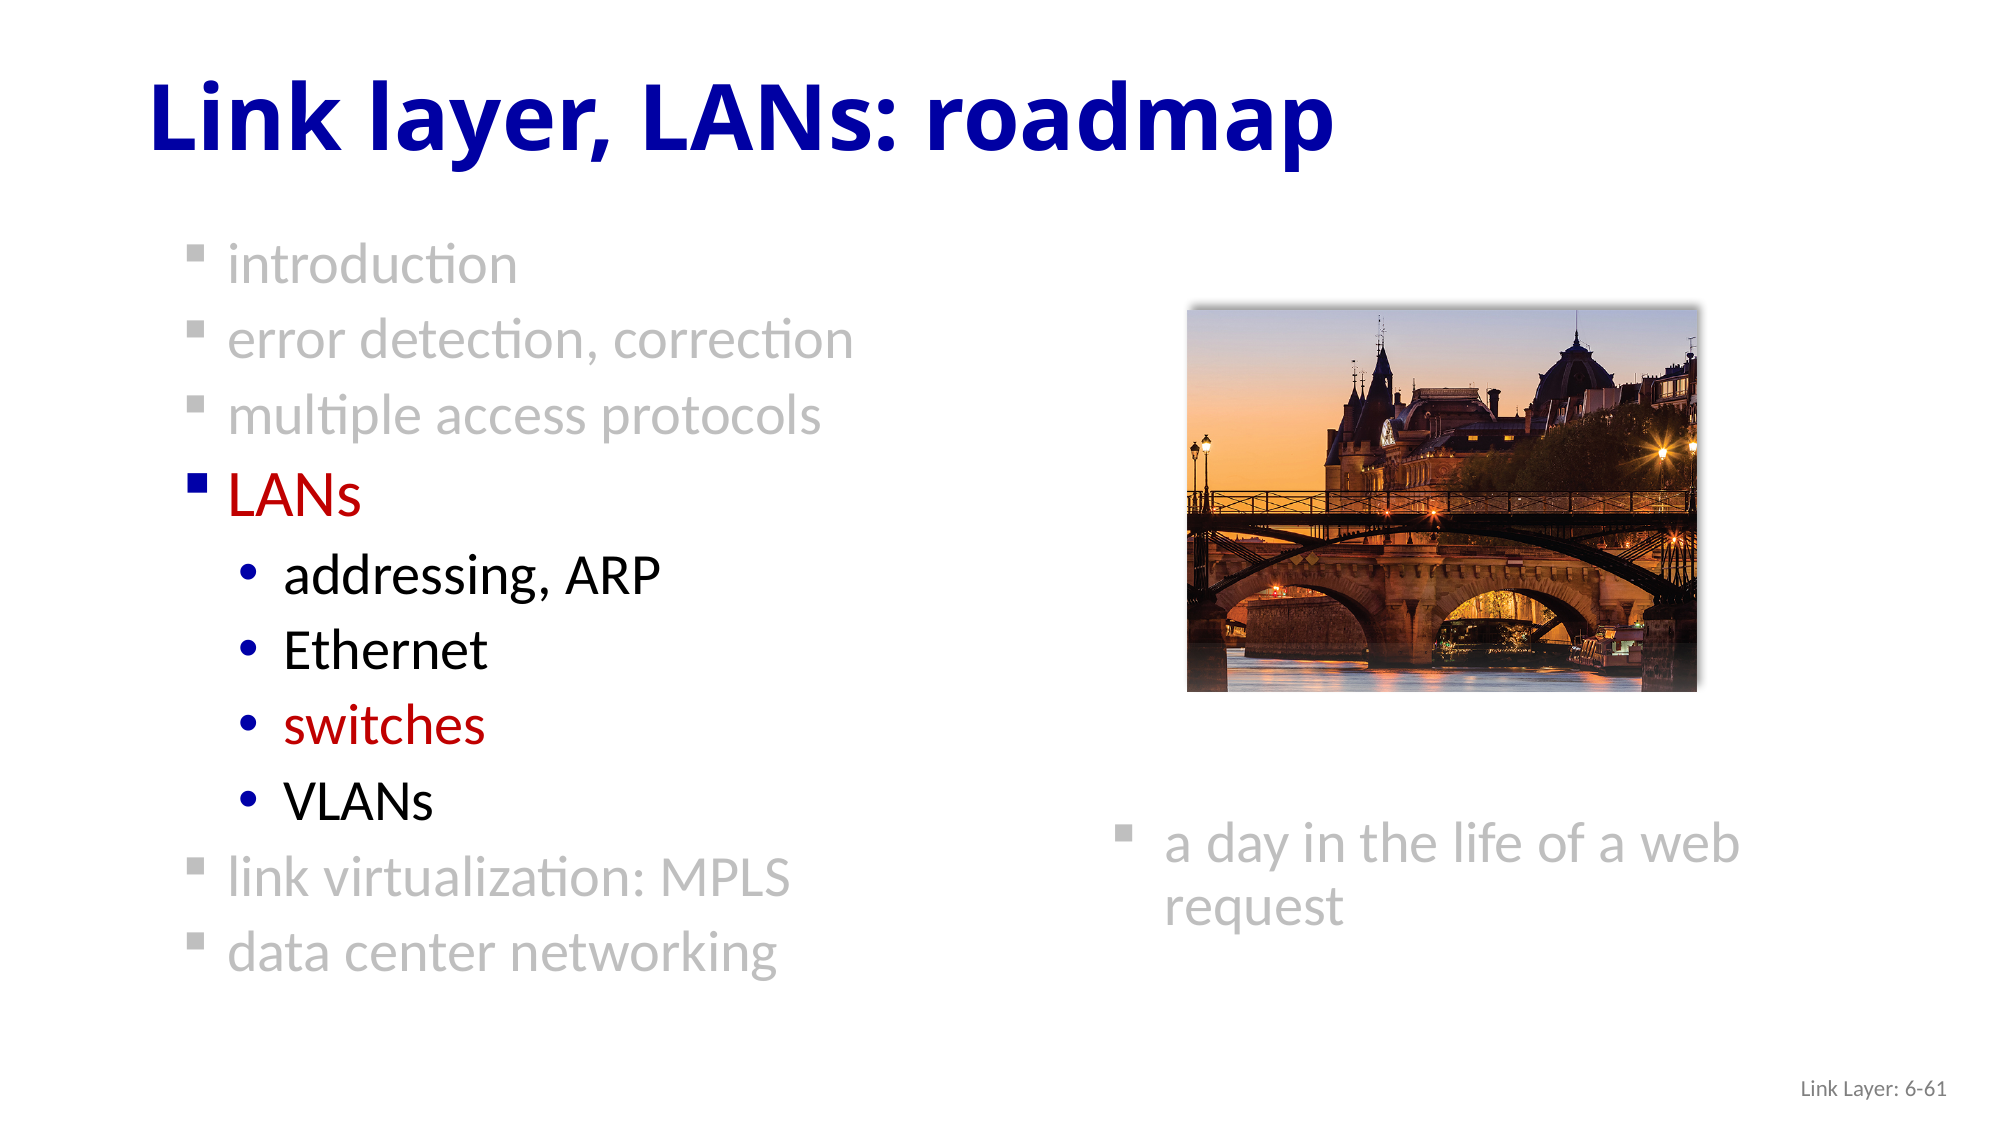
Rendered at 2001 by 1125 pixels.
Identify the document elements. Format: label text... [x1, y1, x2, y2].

title Link layer, LANs: roadmap [131, 47, 1856, 195]
text_box introduction error detection, correction multiple access protocols LANs addressing, ARP Ethernet switches VLANs link virtualization: MPLS data center networking [165, 225, 1080, 1053]
slide_number Link Layer: 6-61 [1512, 1056, 1963, 1117]
text_box a day in the life of a web request [1080, 804, 1907, 966]
picture [1187, 310, 1697, 692]
